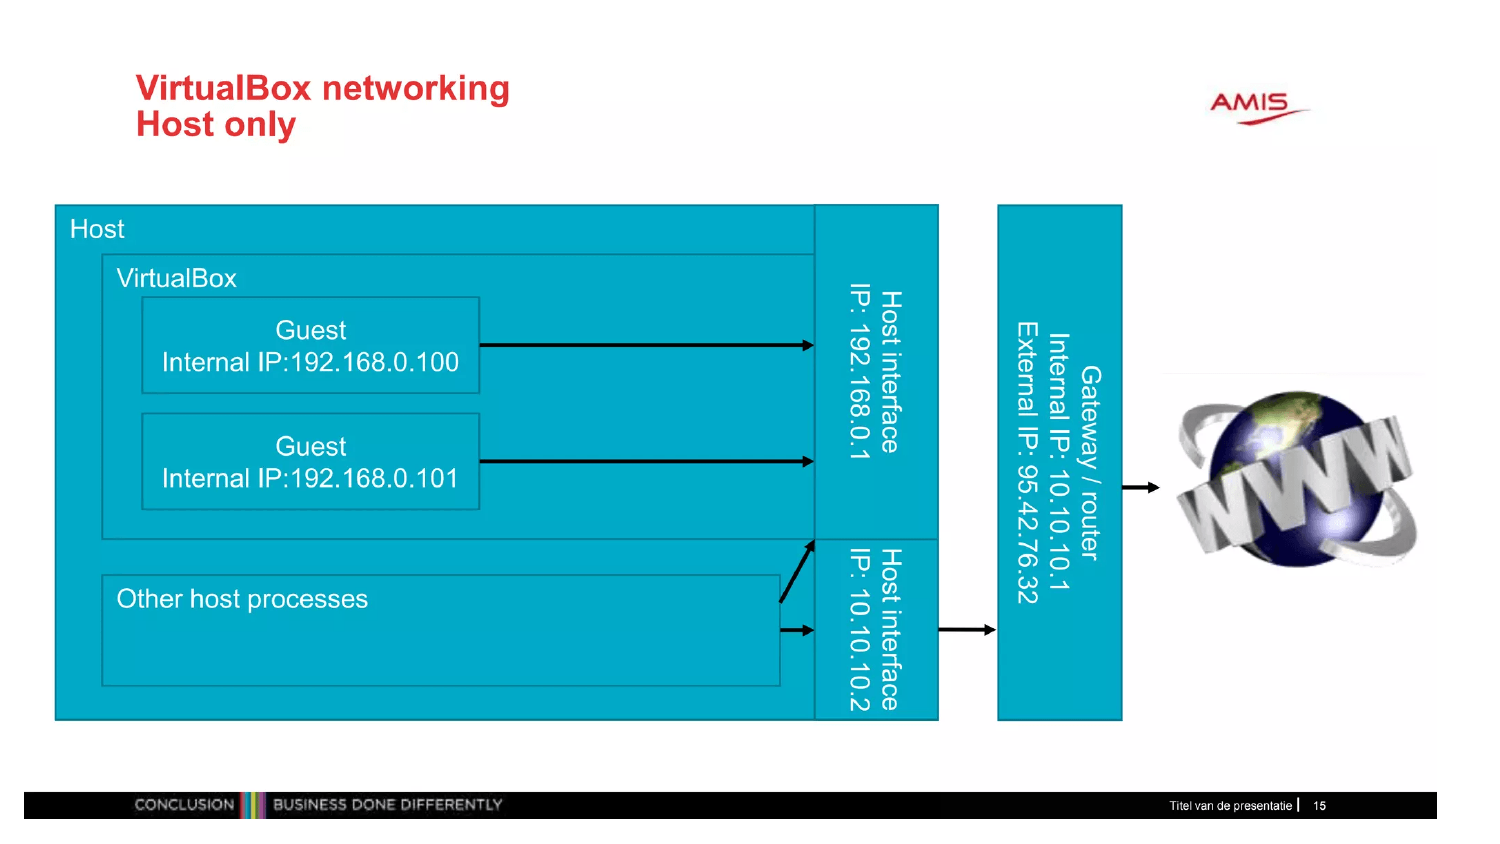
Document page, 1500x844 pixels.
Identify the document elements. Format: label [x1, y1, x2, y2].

picture [24, 24, 1437, 819]
